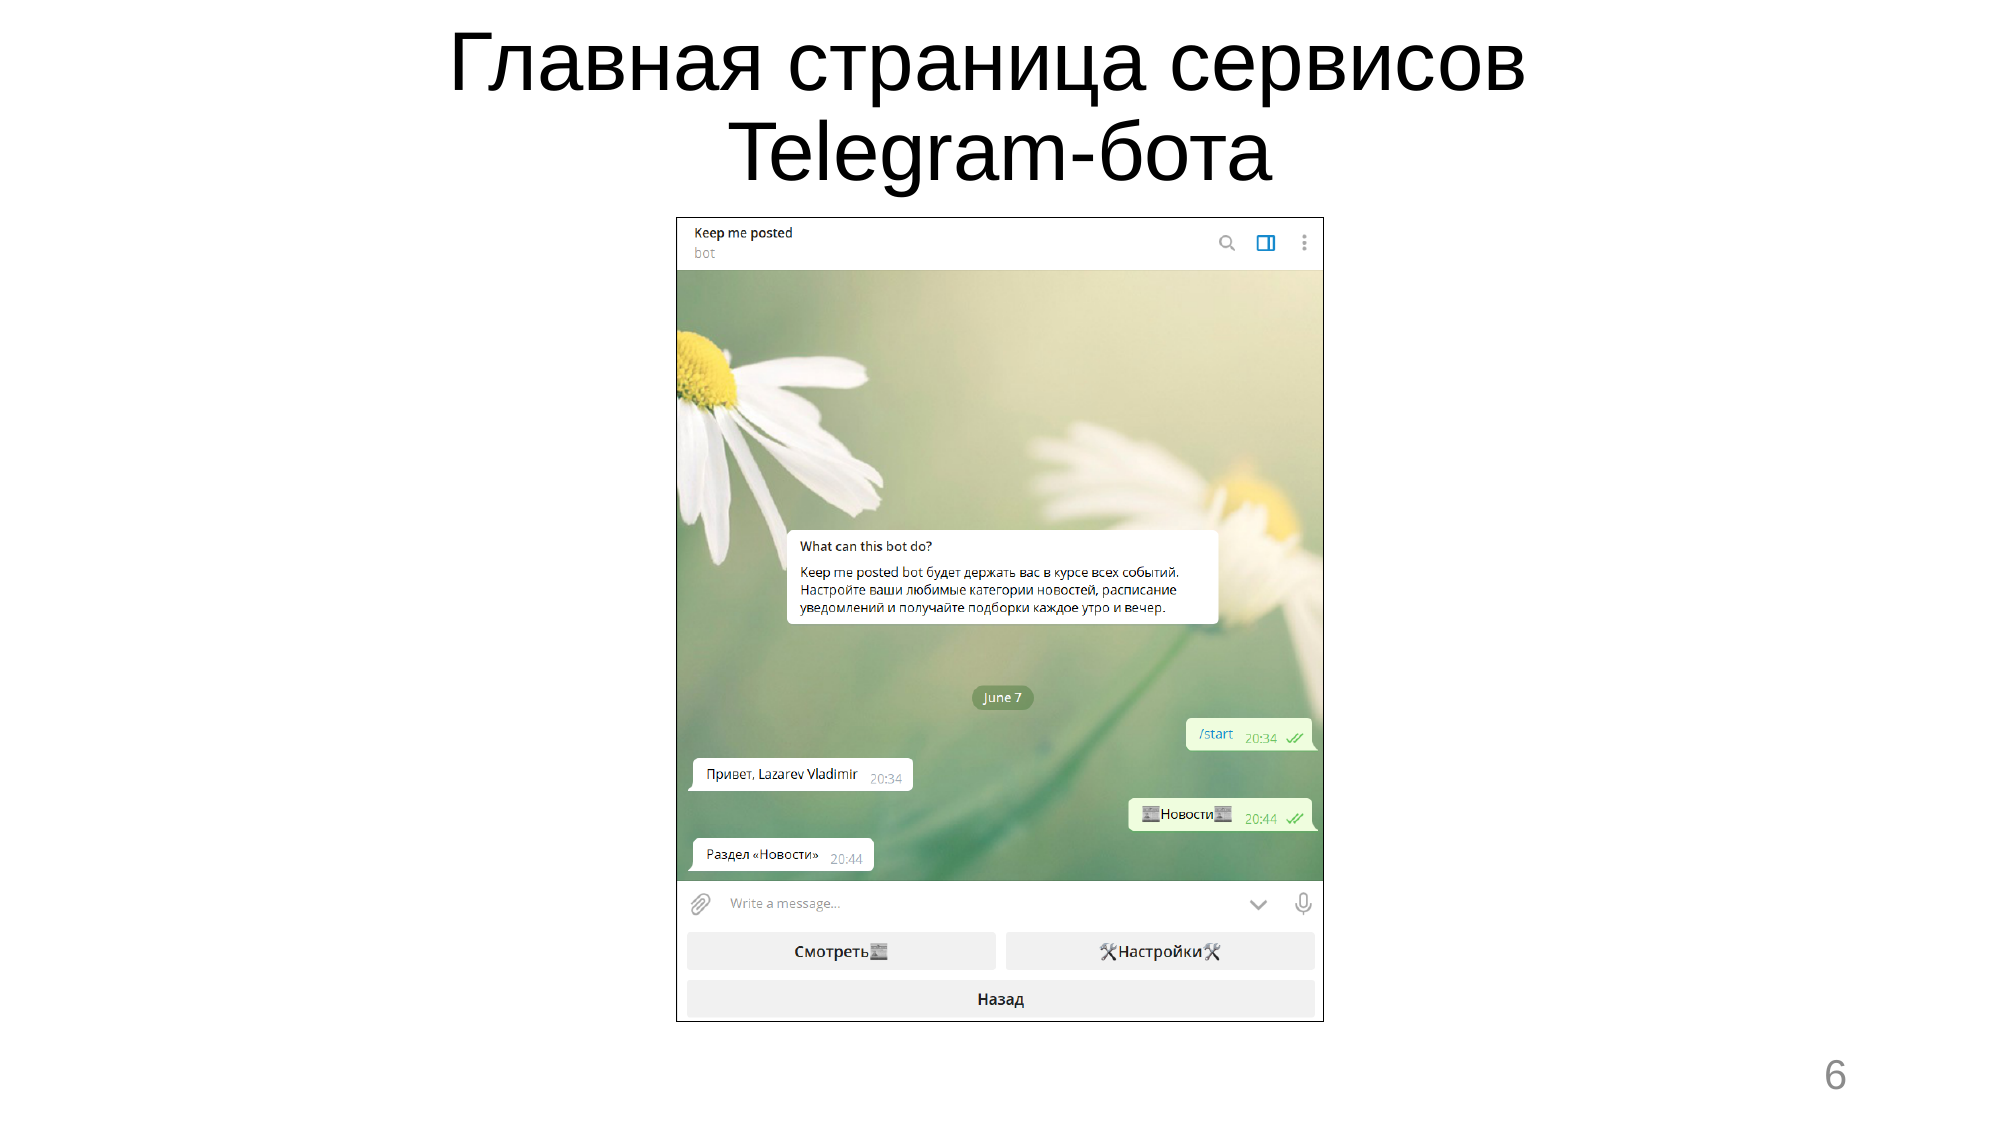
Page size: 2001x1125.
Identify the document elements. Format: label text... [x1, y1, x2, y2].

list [675, 217, 1324, 1022]
slide_number 6 [1412, 1042, 1863, 1103]
title Главная страница сервисов Telegram-бота [137, 0, 1863, 218]
